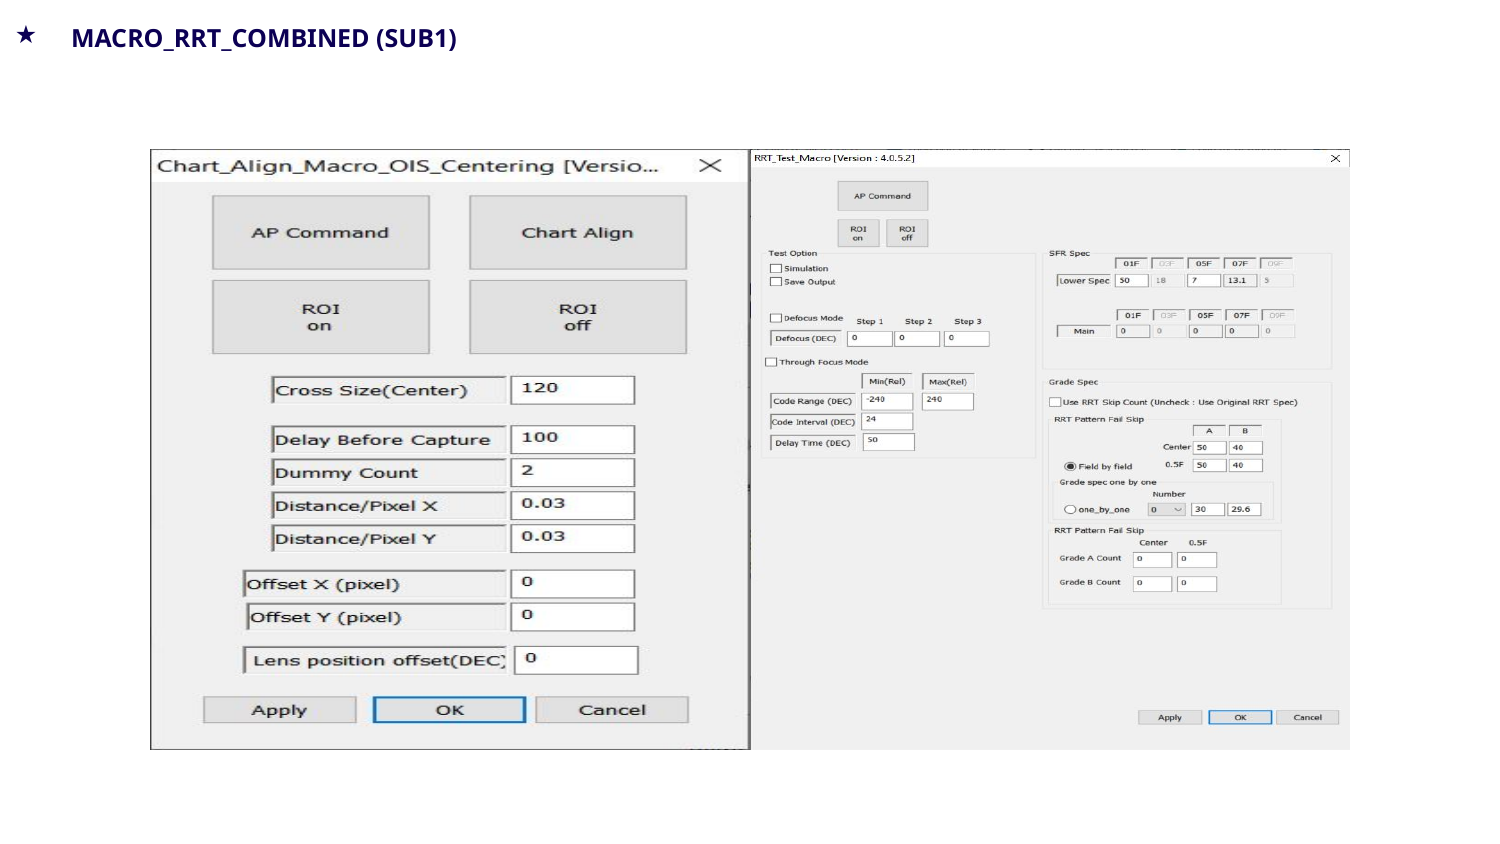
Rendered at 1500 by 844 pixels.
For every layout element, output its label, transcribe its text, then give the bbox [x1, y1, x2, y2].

picture [149, 149, 1350, 750]
text_box MACRO_RRT_COMBINED (SUB1) [0, 0, 825, 75]
